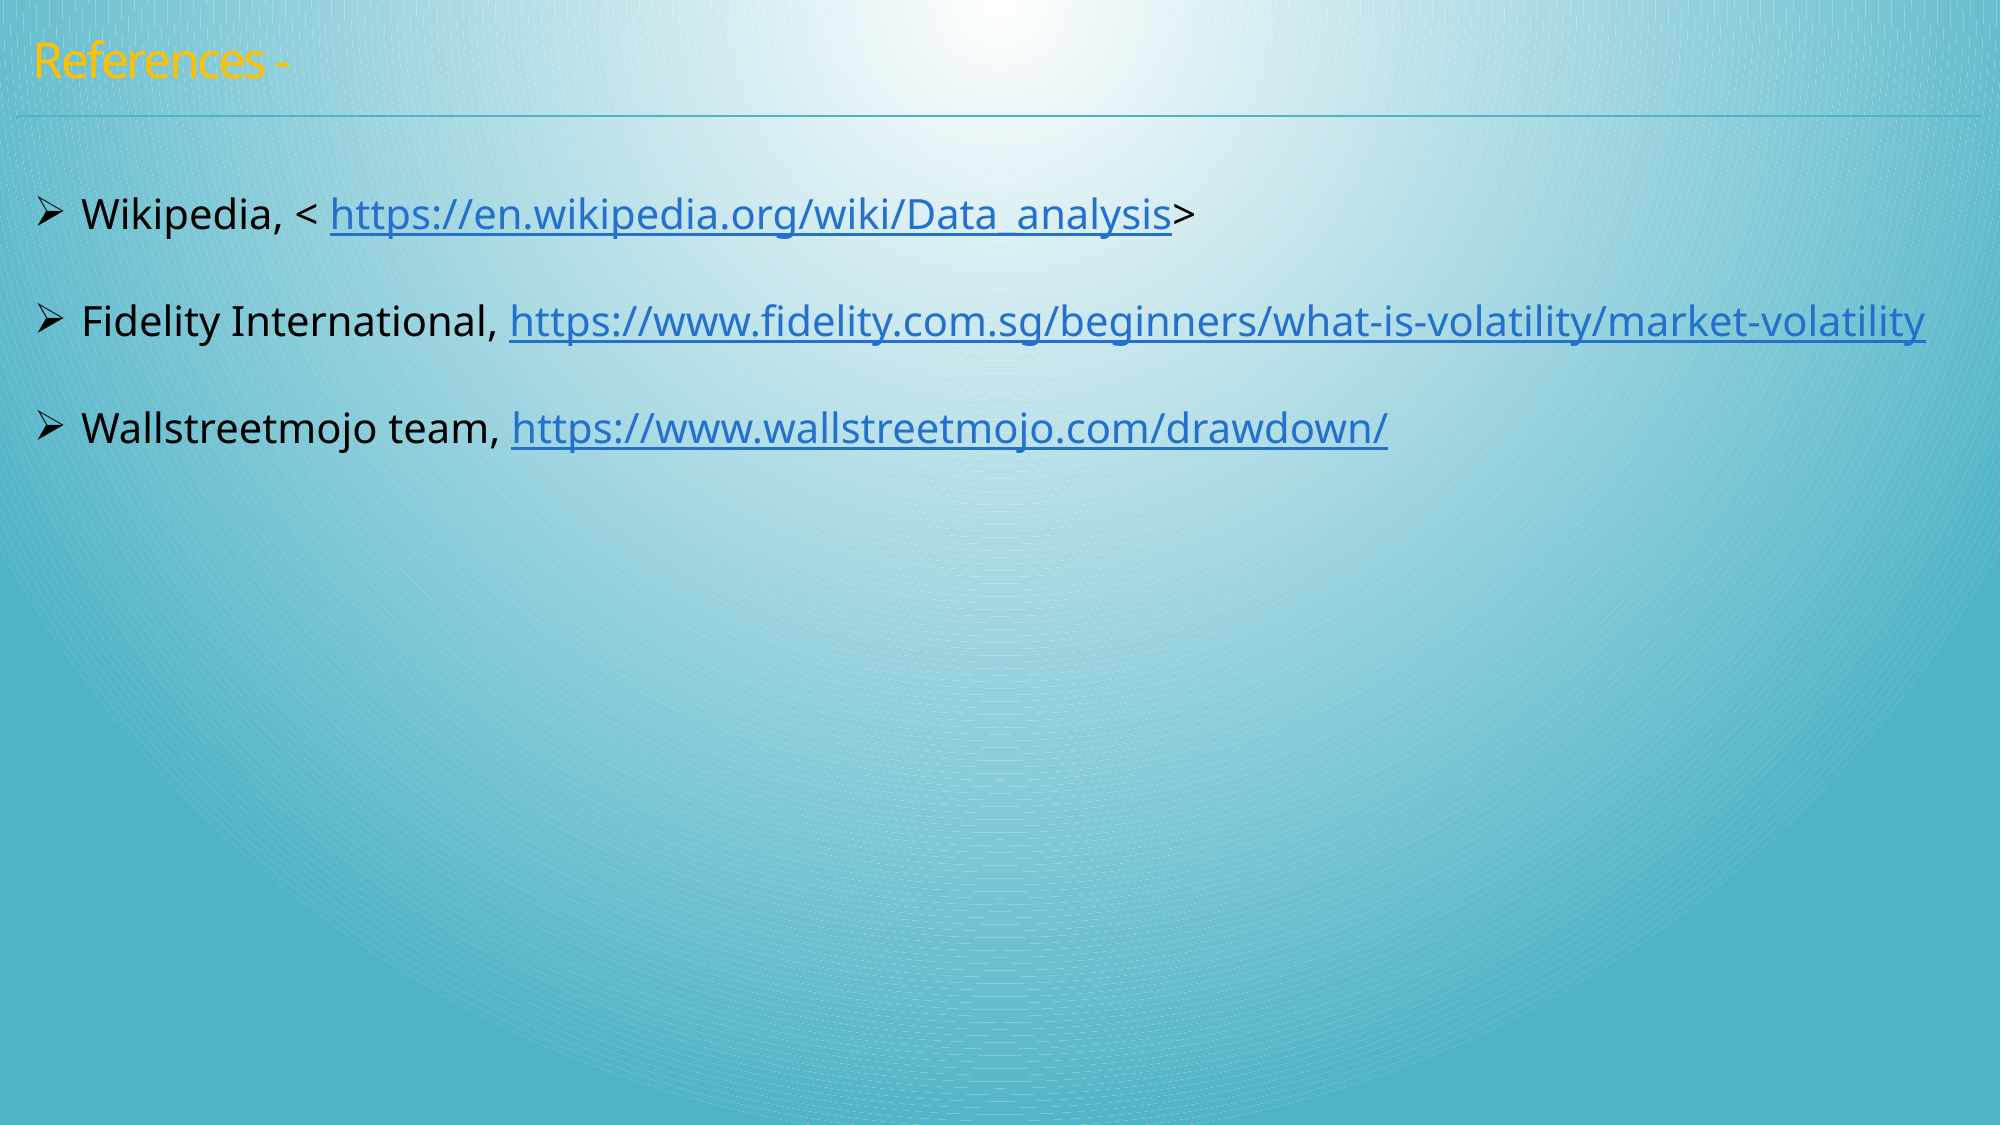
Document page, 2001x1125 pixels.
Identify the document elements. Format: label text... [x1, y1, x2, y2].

text_box Wikipedia, < https://en.wikipedia.org/wiki/Data_analysis> Fidelity International, https://www.fidelity.com.sg/beginners/what-is-volatility/market-volatility Wallstreetmojo team, https://www.wallstreetmojo.com/drawdown/ [19, 135, 1981, 557]
title References - [17, 30, 1078, 97]
